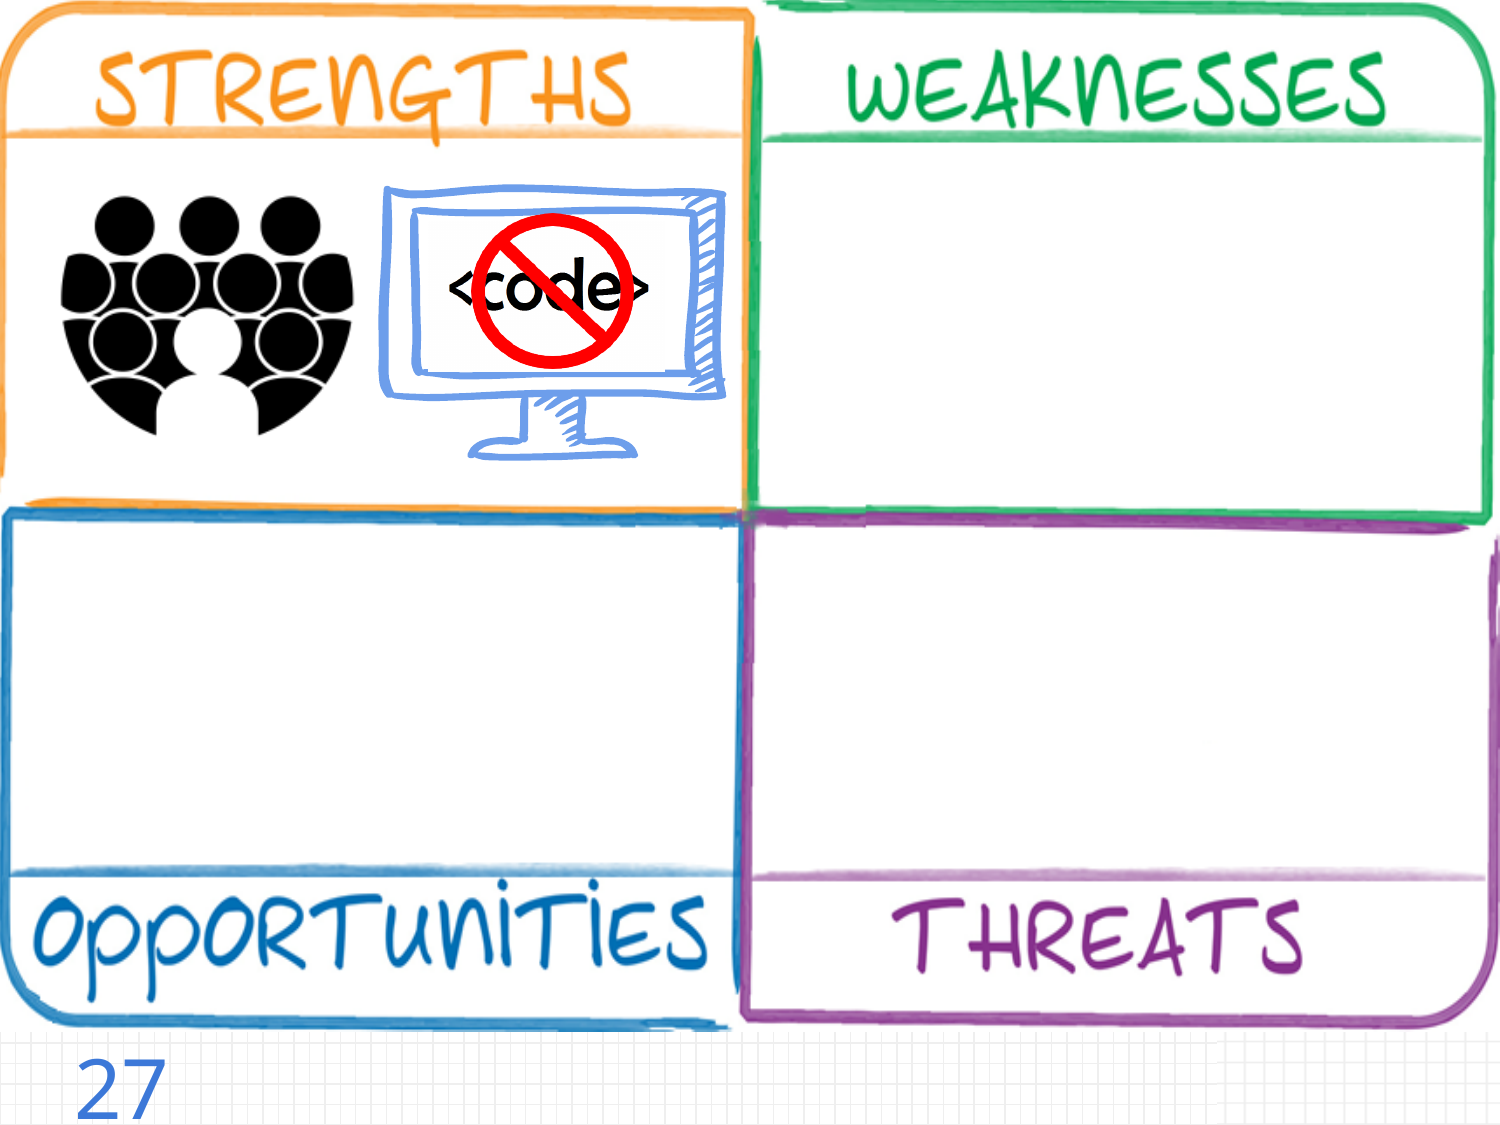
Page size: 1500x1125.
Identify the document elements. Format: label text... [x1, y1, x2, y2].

picture [0, 0, 1500, 1125]
text_box 27 [59, 1041, 207, 1125]
